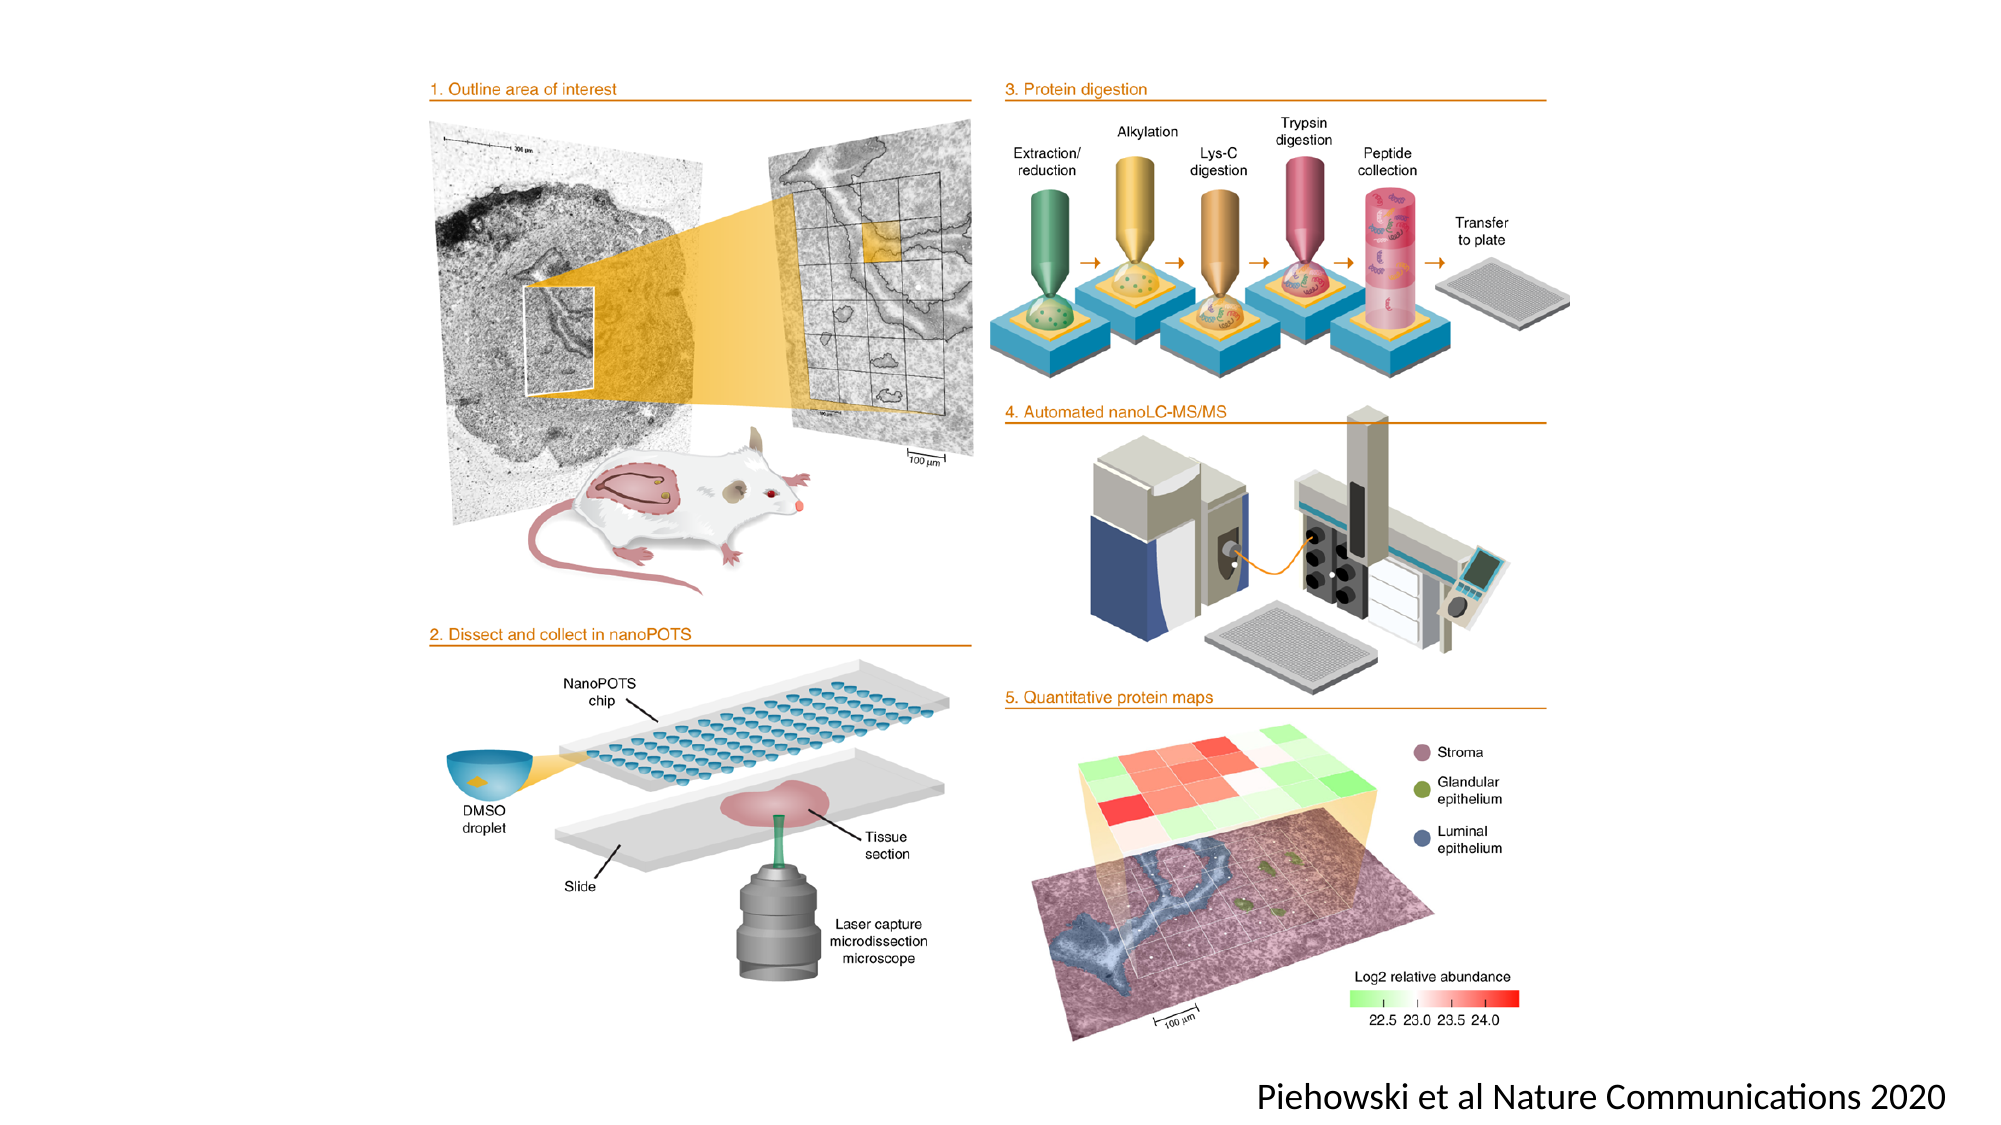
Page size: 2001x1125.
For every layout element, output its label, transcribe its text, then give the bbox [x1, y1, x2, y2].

picture [429, 82, 1571, 1043]
text_box Piehowski et al Nature Communications 2020 [1242, 1064, 1962, 1125]
